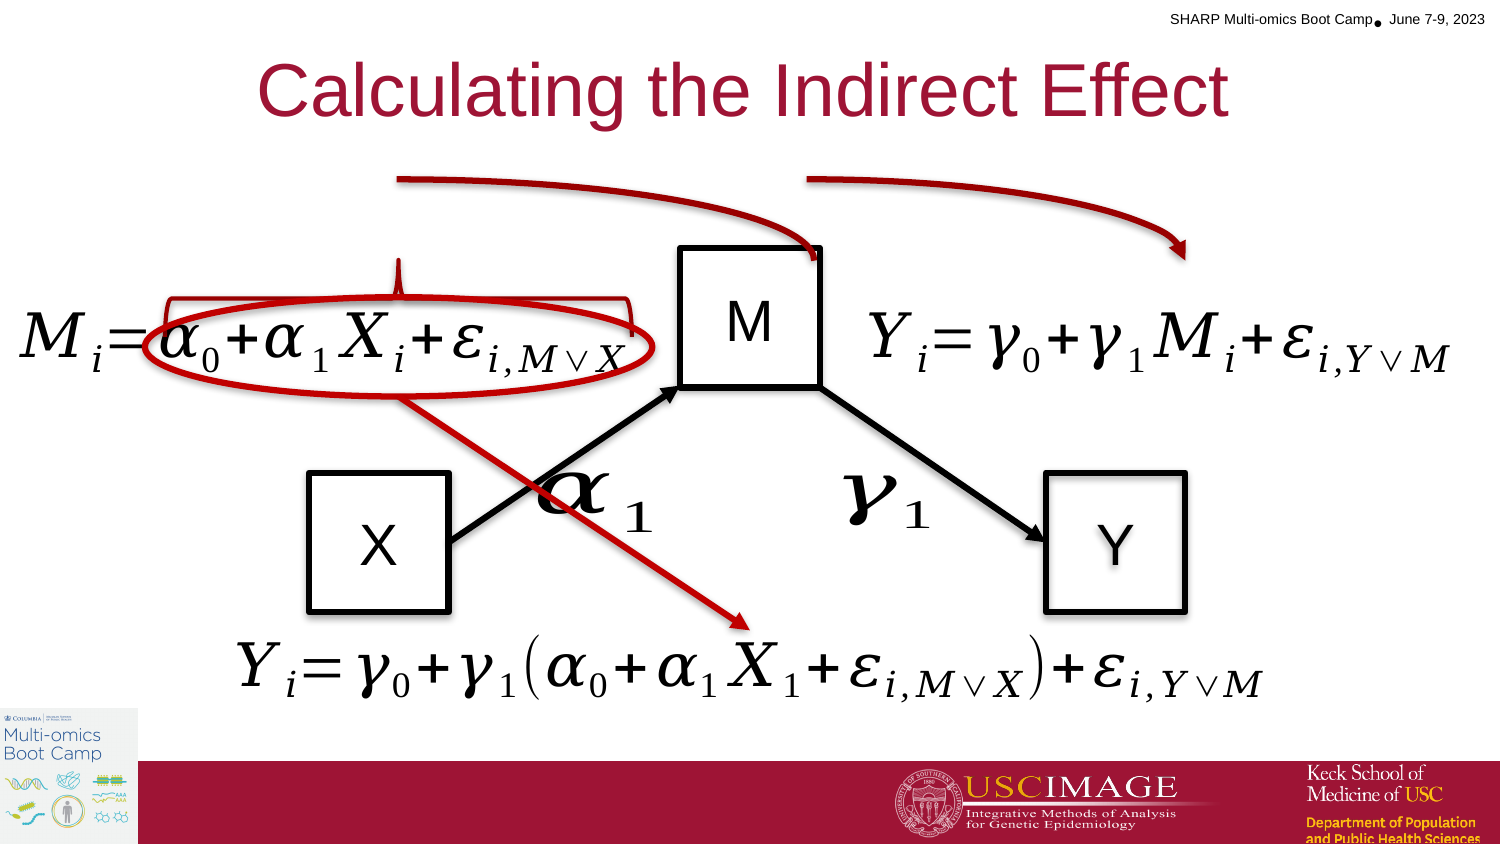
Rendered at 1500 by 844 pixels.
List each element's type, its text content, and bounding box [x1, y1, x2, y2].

text_box [806, 177, 1188, 261]
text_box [398, 396, 751, 631]
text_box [448, 385, 681, 394]
text_box [163, 296, 337, 325]
text_box [459, 296, 634, 326]
text_box X [308, 472, 393, 613]
title Calculating the Indirect Effect [0, 33, 1487, 175]
picture [883, 759, 1285, 844]
text_box Y [1045, 472, 1186, 613]
picture [0, 708, 138, 844]
text_box M [679, 266, 821, 388]
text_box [819, 387, 1046, 543]
text_box [144, 296, 654, 398]
text_box [396, 177, 804, 261]
text_box [392, 257, 405, 295]
